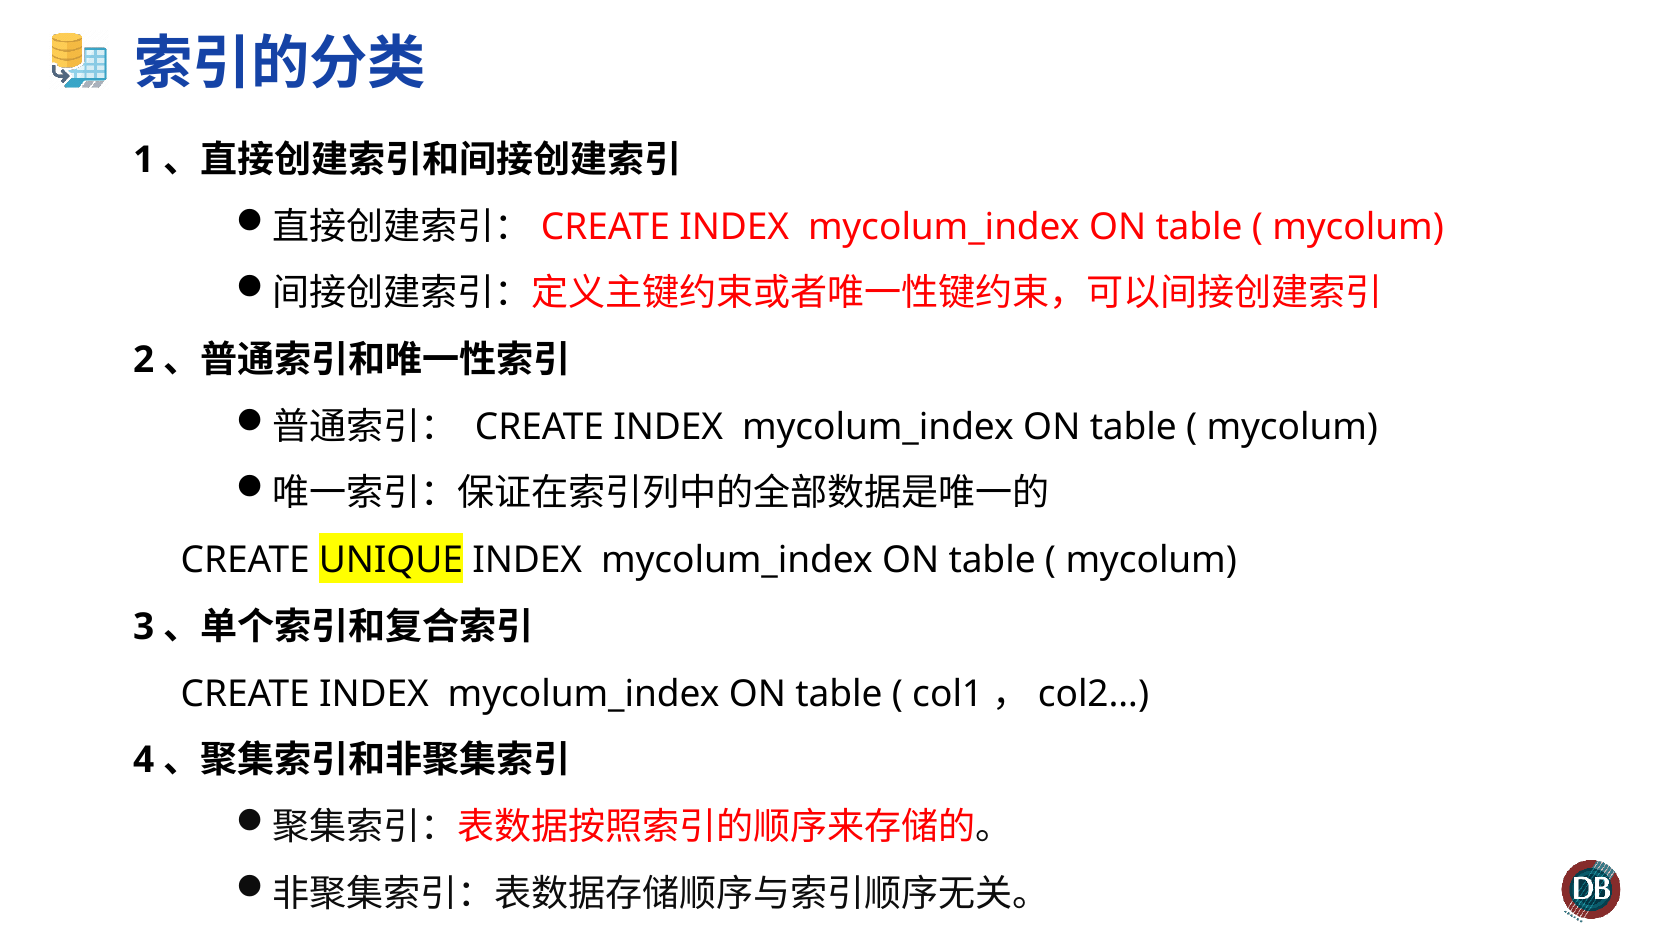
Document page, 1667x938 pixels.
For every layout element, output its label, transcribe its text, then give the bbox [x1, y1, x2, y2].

text_box 1、直接创建索引和间接创建索引 直接创建索引：CREATE INDEX mycolum_index ON table ( mycolum) 间接创建索引：定义主键约束或者唯一性键约束，可以间接创建索引 2、普通索引和唯一性索引 普通索引： CREATE INDEX mycolum_index ON table ( mycolum) 唯一索引：保证在索引列中的全部数据是唯一的 CREATE UNIQUE INDEX mycolum_index ON table ( mycolum) 3、单个索引和复合索引 CREATE INDEX mycolum_index ON table ( col1，col2…) 4、聚集索引和非聚集索引 聚集索引：表数据按照索引的顺序来存储的。 非聚集索引：表数据存储顺序与索引顺序无关。 [120, 106, 1486, 920]
picture [1557, 858, 1623, 924]
picture [49, 30, 109, 90]
title 索引的分类 [118, 17, 1590, 103]
